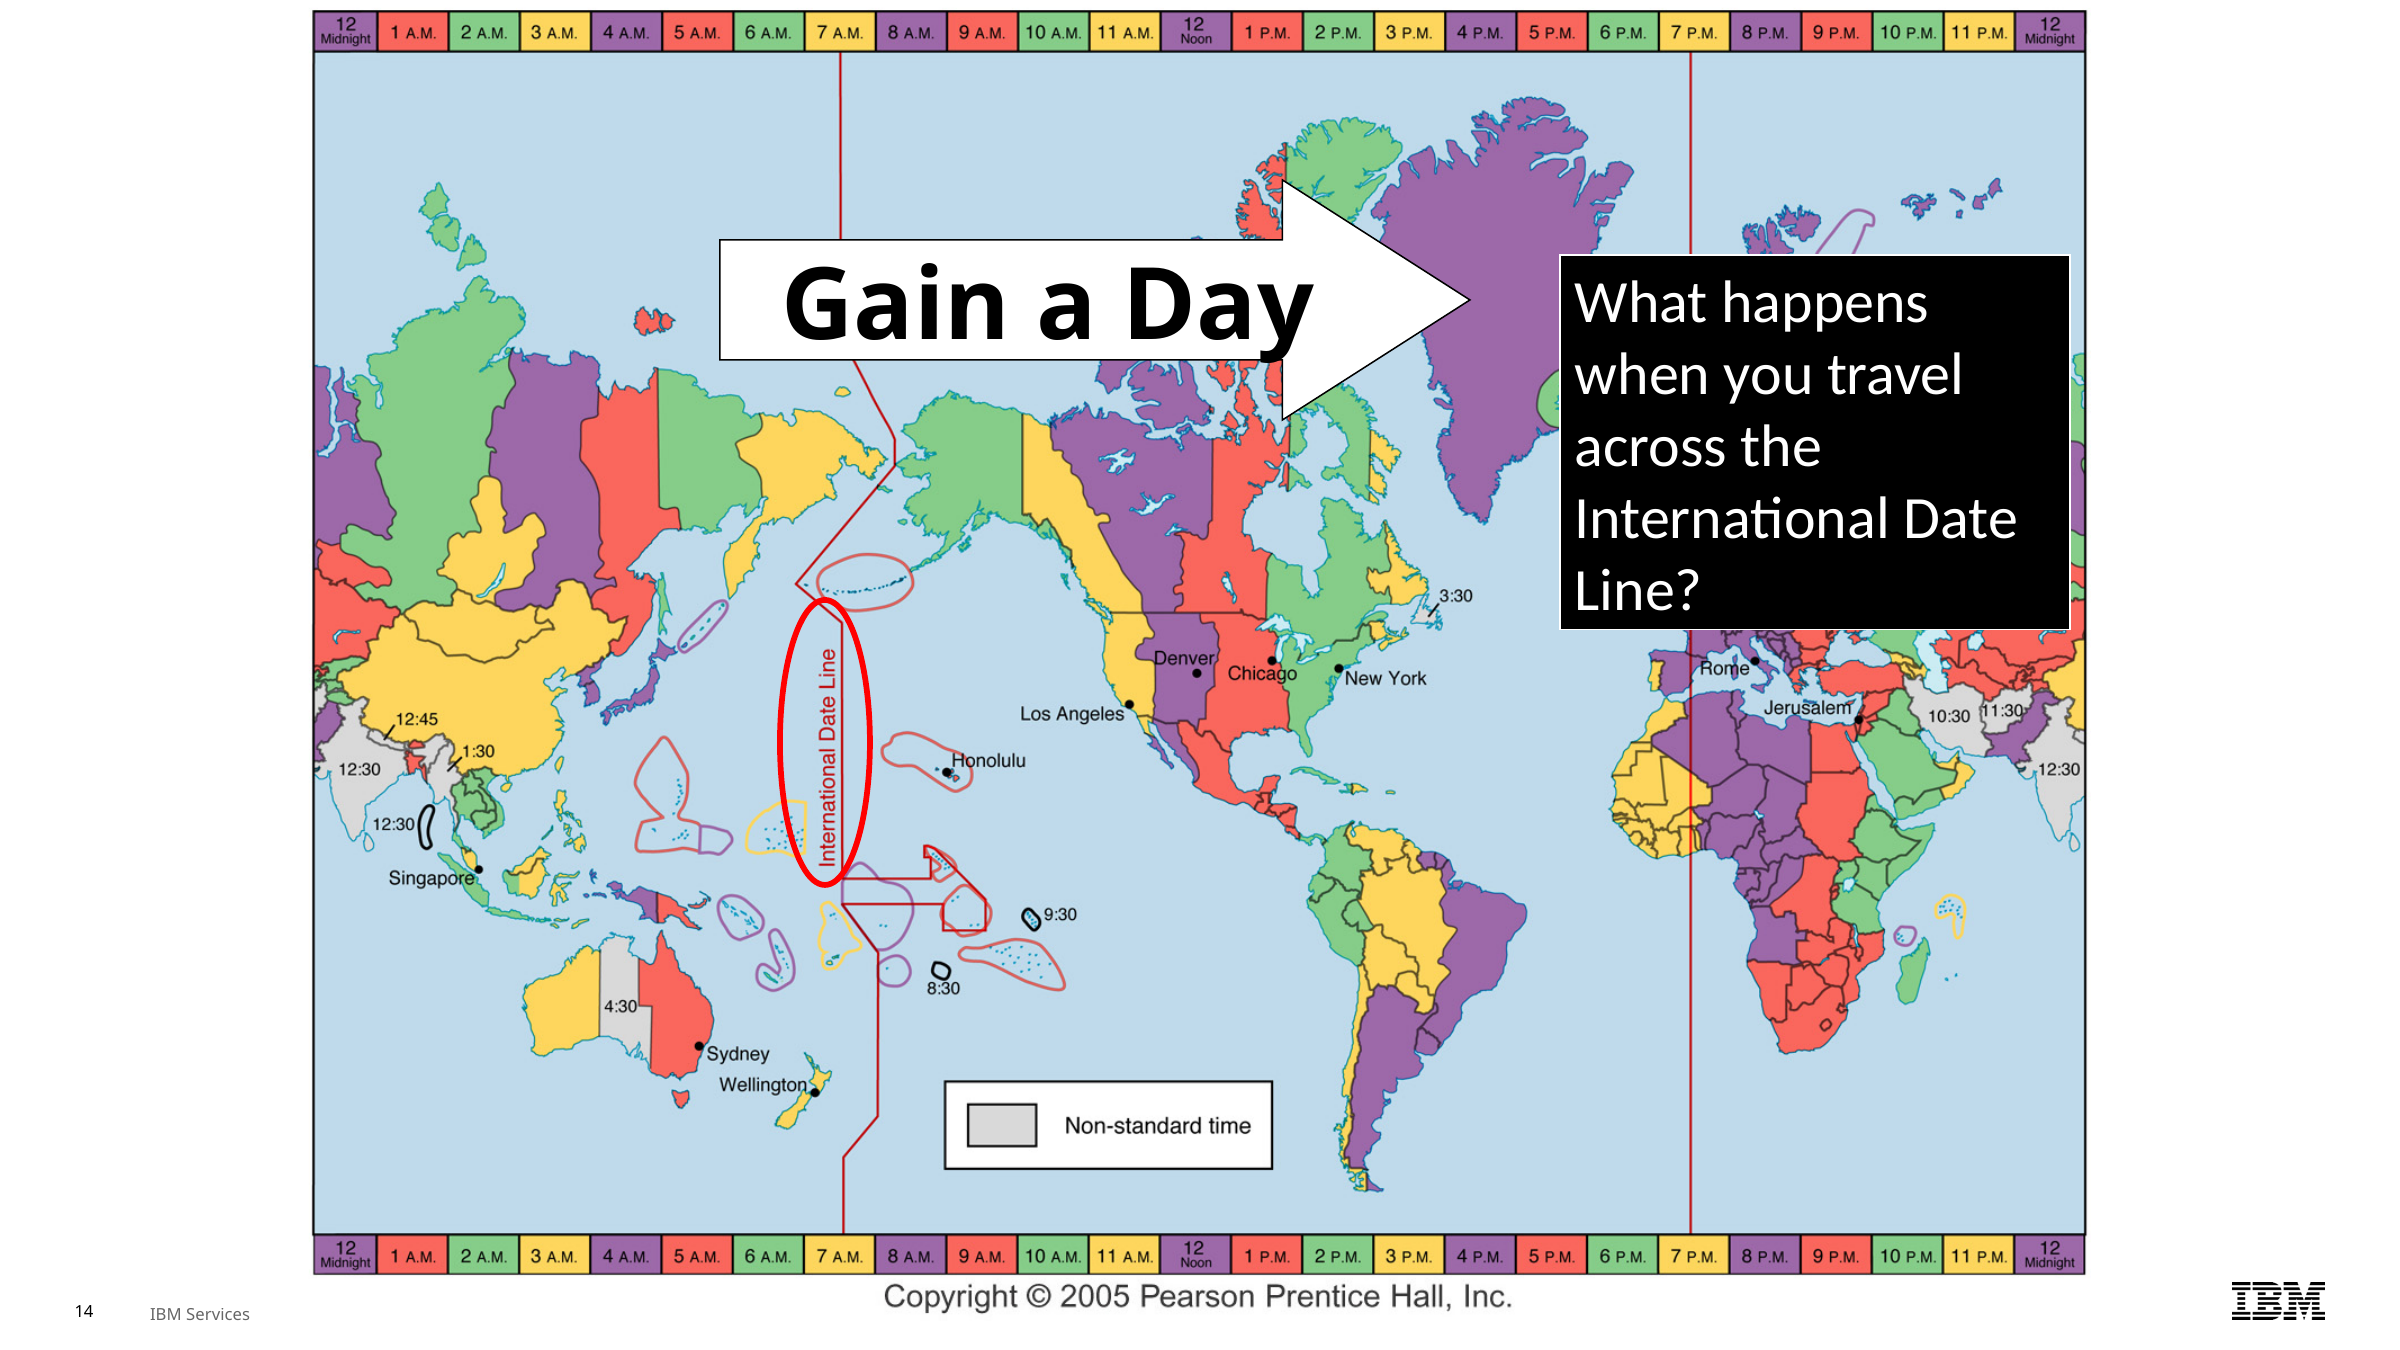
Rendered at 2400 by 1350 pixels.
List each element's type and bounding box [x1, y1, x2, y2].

list [299, 0, 2100, 1321]
picture [2232, 1282, 2325, 1320]
